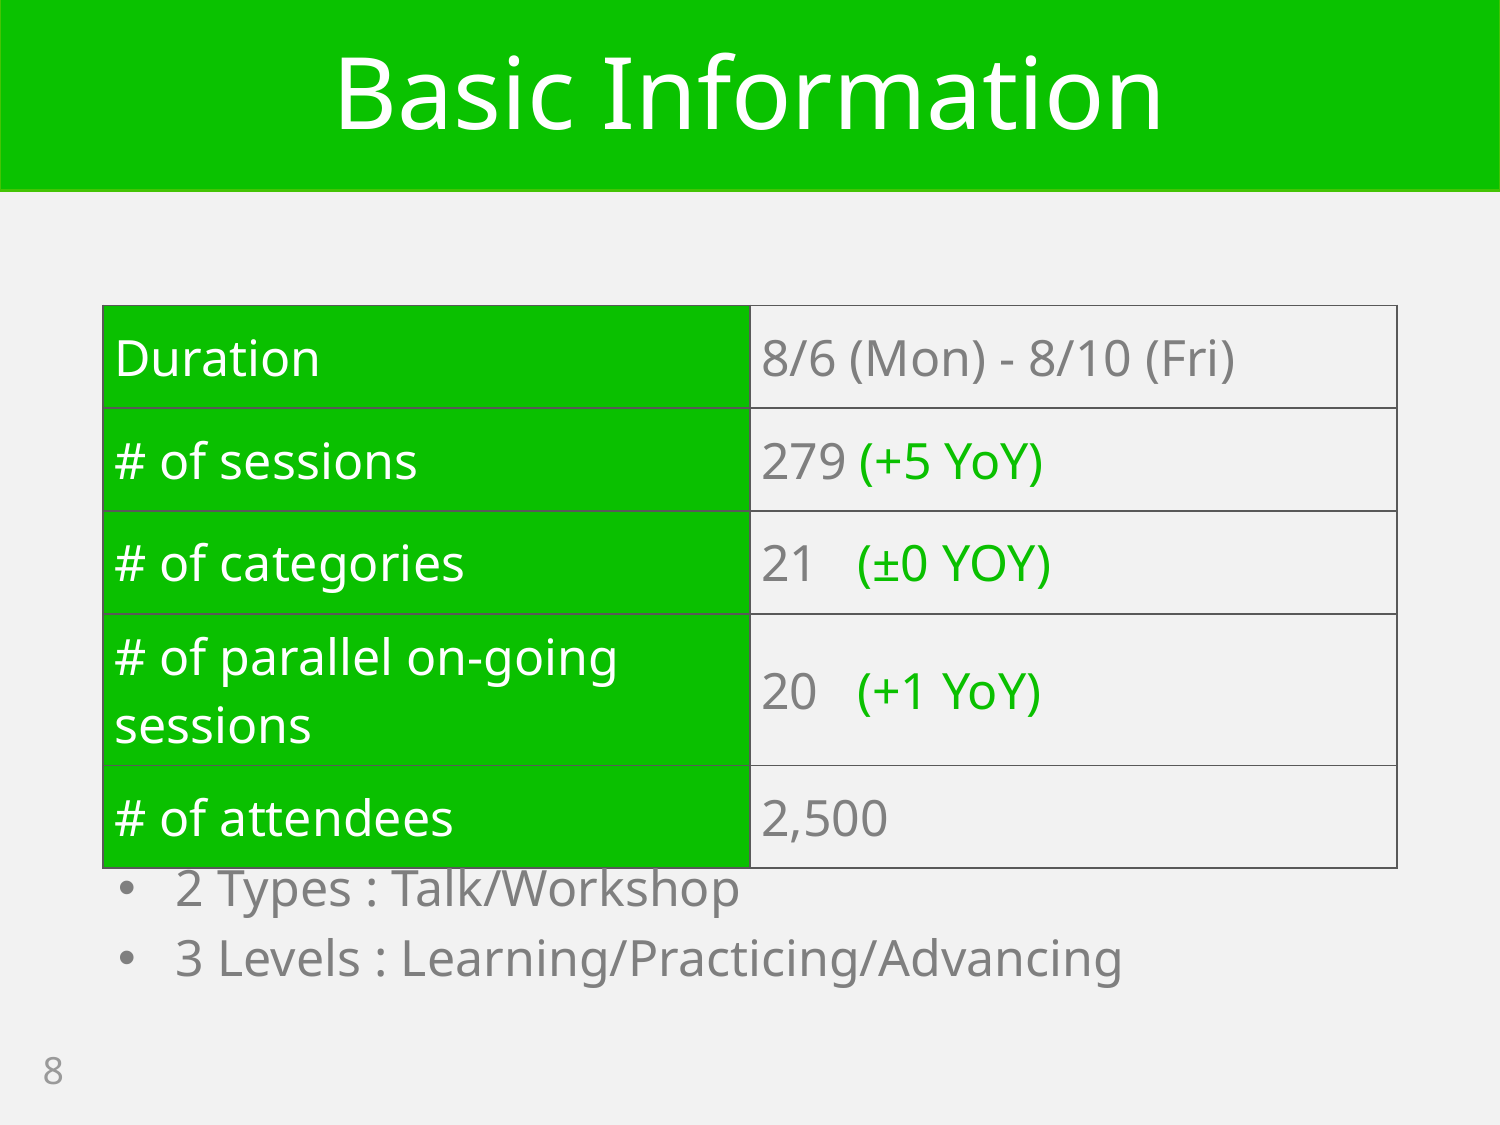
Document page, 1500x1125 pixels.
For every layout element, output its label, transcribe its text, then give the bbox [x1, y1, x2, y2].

table_cell # of categories [104, 512, 749, 613]
list 2 Types : Talk/Workshop 3 Levels : Learning/Practicing/Advancing [103, 850, 1397, 1000]
table_header Duration [104, 306, 749, 407]
table_cell 21 (±0 YOY) [751, 512, 1396, 613]
table_cell 20 (+1 YoY) [751, 615, 1396, 765]
table_header 8/6 (Mon) - 8/10 (Fri) [751, 306, 1396, 407]
table_cell # of attendees [104, 766, 749, 850]
slide_number 8 [27, 1042, 146, 1102]
table_cell 2,500 [751, 766, 1396, 850]
table_cell # of sessions [104, 409, 749, 510]
title Basic Information [0, 53, 1500, 140]
table_cell 279 (+5 YoY) [751, 409, 1396, 510]
table_cell # of parallel on-going sessions [104, 615, 749, 765]
